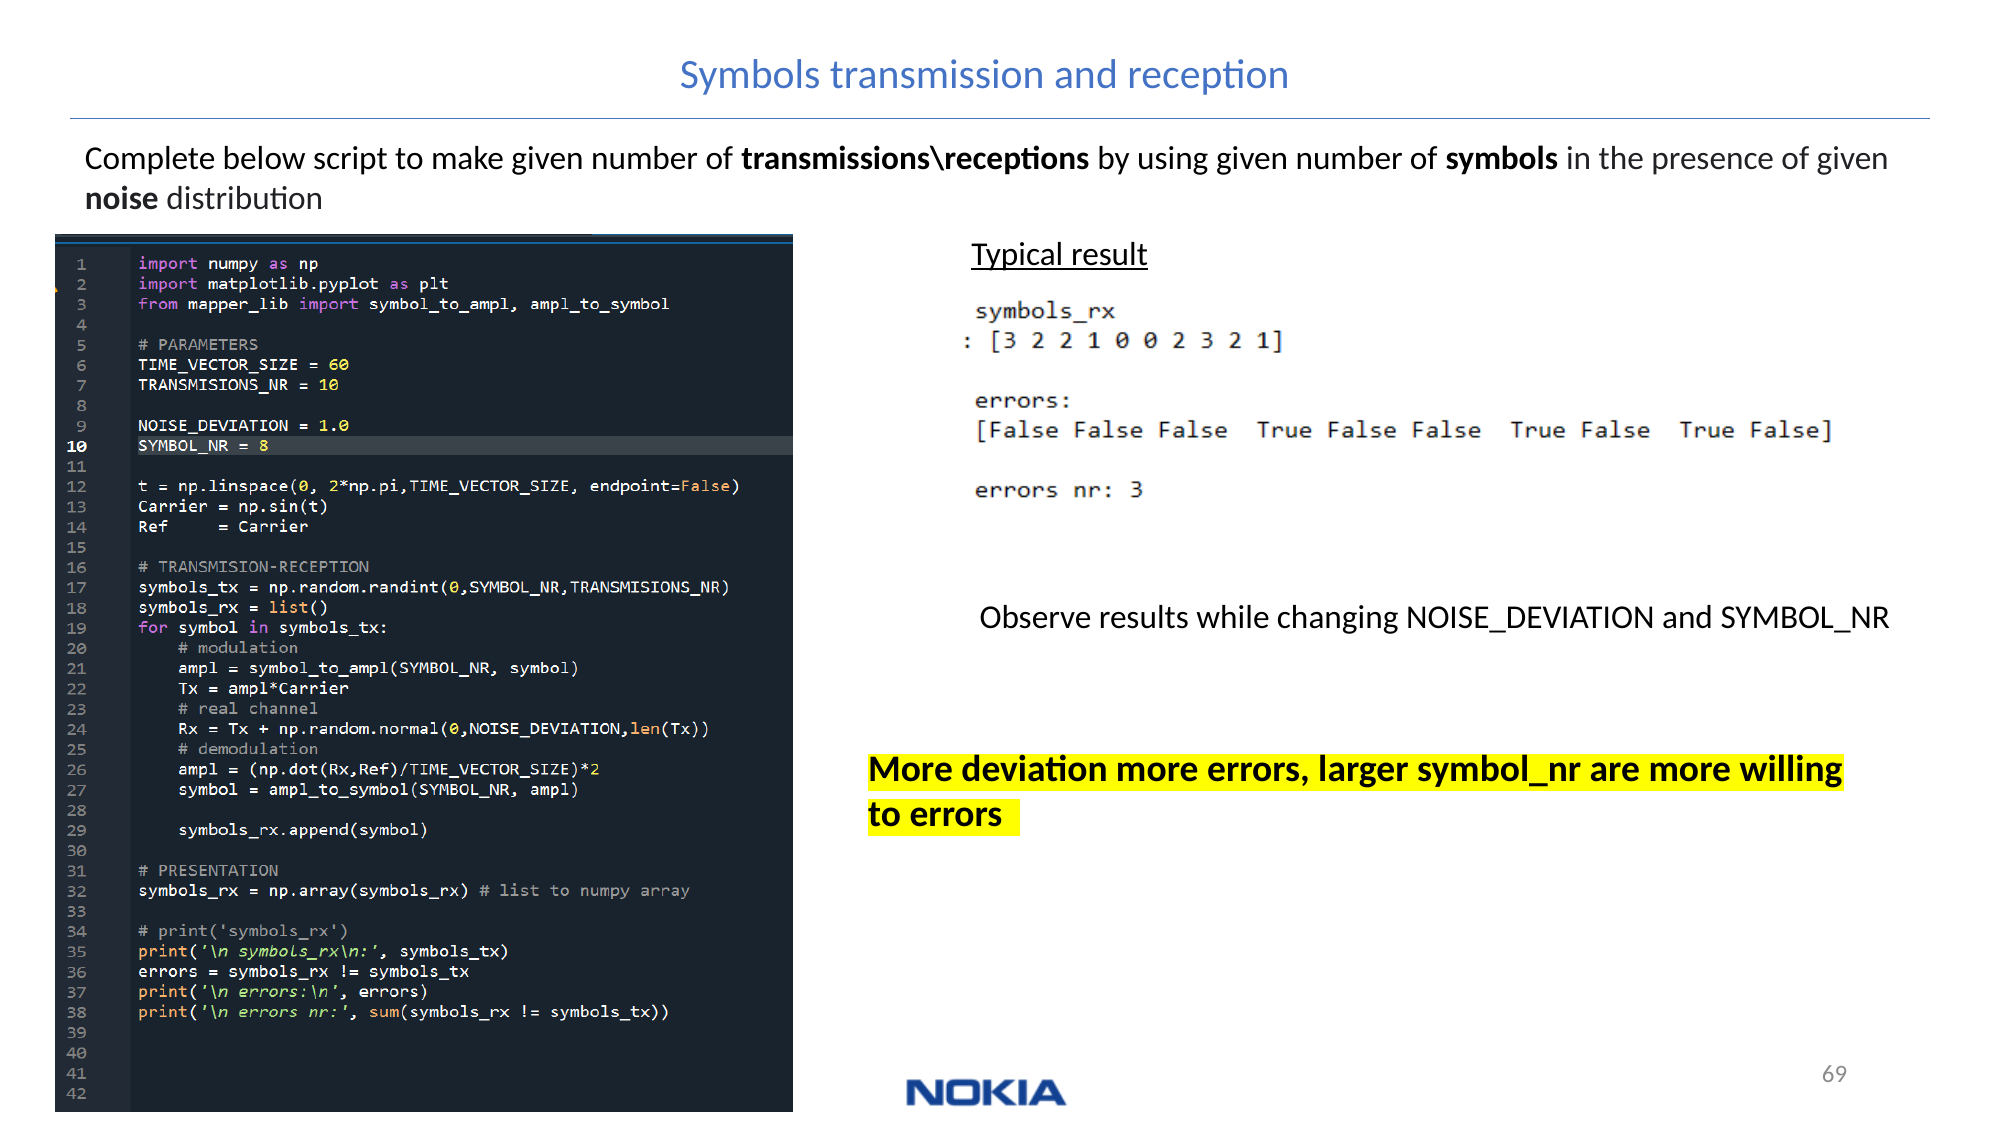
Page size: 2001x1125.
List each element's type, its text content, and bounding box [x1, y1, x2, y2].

text_box Typical result [956, 224, 1225, 280]
picture [956, 298, 1834, 510]
picture [36, 234, 1167, 1112]
text_box More deviation more errors, larger symbol_nr are more willing to errors [853, 737, 1863, 842]
slide_number 69 [1412, 1042, 1863, 1103]
text_box Symbols transmission and reception [55, 35, 1915, 104]
text_box Observe results while changing NOISE_DEVIATION and SYMBOL_NR [964, 587, 1980, 643]
text_box Complete below script to make given number of transmissions\receptions by using given number of symbols in the presence of given noise distribution [70, 128, 1930, 224]
